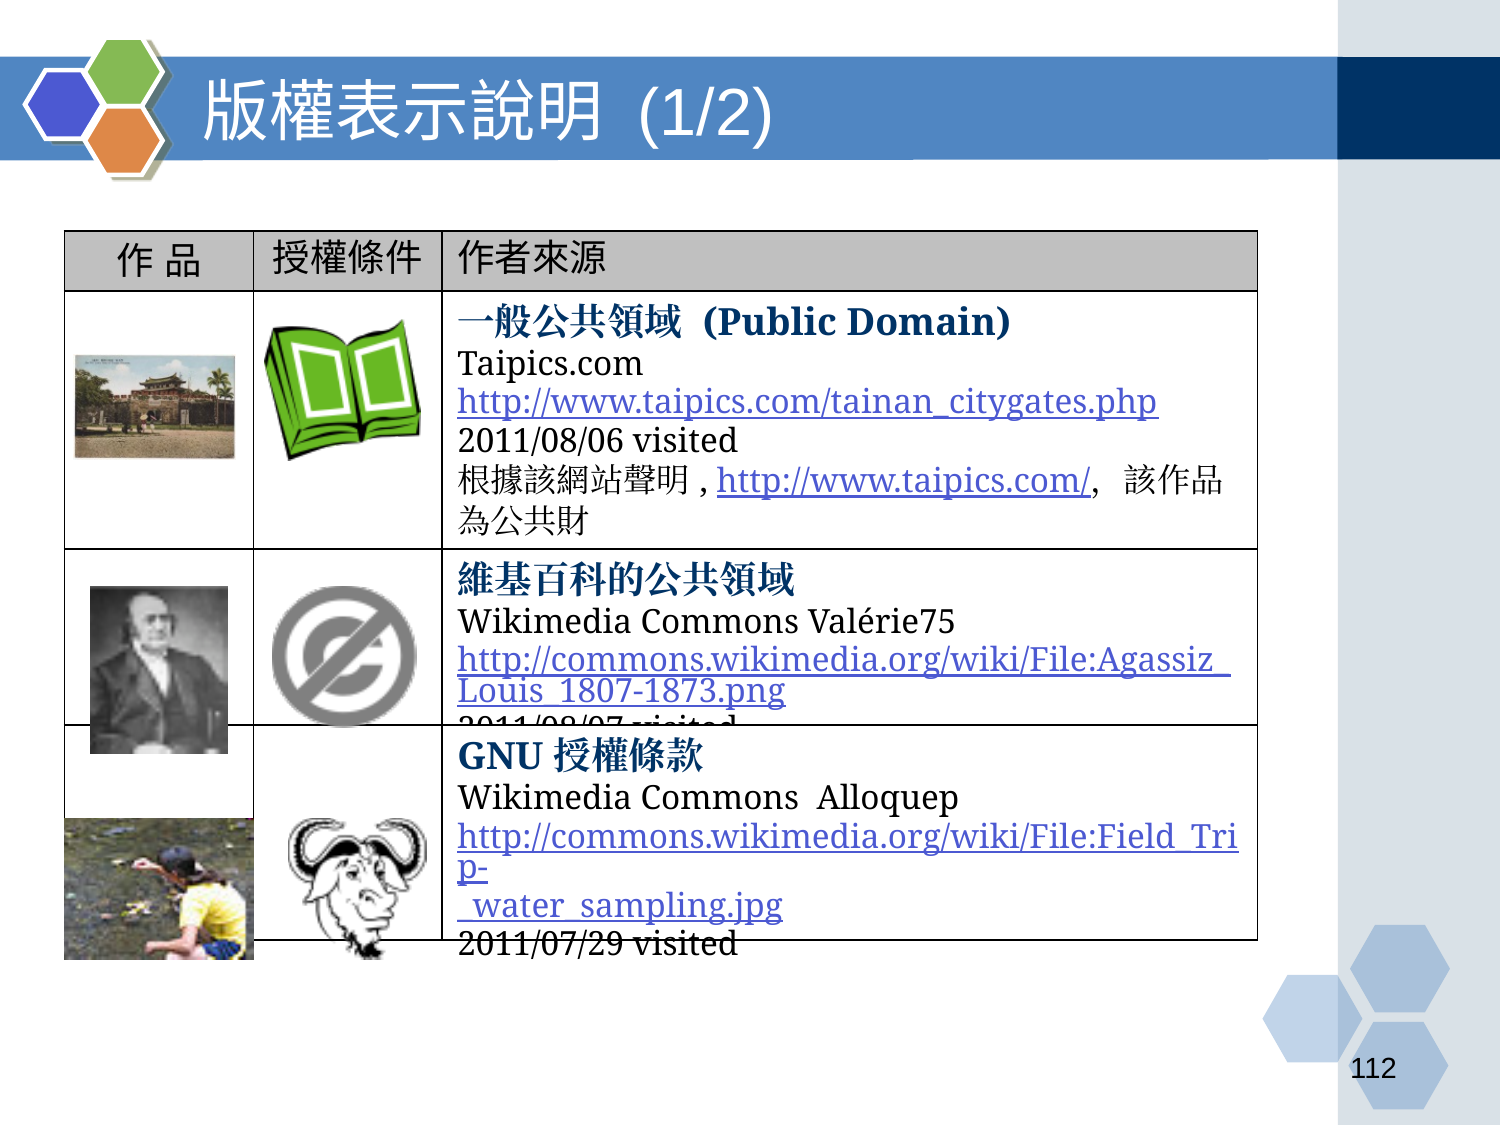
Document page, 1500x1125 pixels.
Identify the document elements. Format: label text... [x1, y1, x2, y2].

picture [73, 354, 236, 460]
table_header 作者來源 [443, 232, 1257, 290]
table_cell [254, 726, 441, 939]
slide_number ‹#› [1335, 1047, 1459, 1086]
picture [89, 586, 229, 754]
table_cell 維基百科的公共領域 Wikimedia Commons Valérie75 http://commons.wikimedia.org/wiki/File:Agassiz_Louis_1807-1873.png 2011/08/07 visited [443, 550, 1257, 724]
table_cell [65, 550, 253, 724]
table_cell [65, 726, 253, 817]
table_header 授權條件 [254, 232, 441, 290]
table_cell 一般公共領域 (Public Domain) Taipics.com http://www.taipics.com/tainan_citygates.php 2011/08/06 visited 根據該網站聲明, http://www.taipics.com/，該作品為公共財 [443, 292, 1257, 548]
table_header 作 品 [65, 232, 253, 290]
table_cell [65, 292, 253, 548]
table_cell [254, 292, 441, 548]
picture [64, 818, 254, 960]
title 版權表示說明 (1/2) [187, 62, 1288, 155]
picture [263, 319, 421, 462]
picture [288, 818, 427, 960]
table_cell [254, 550, 441, 724]
picture [272, 586, 417, 728]
table_cell GNU授權條款 Wikimedia Commons Alloquep http://commons.wikimedia.org/wiki/File:Field_Trip-_water_sampling.jpg 2011/07/29 visited [443, 726, 1257, 939]
